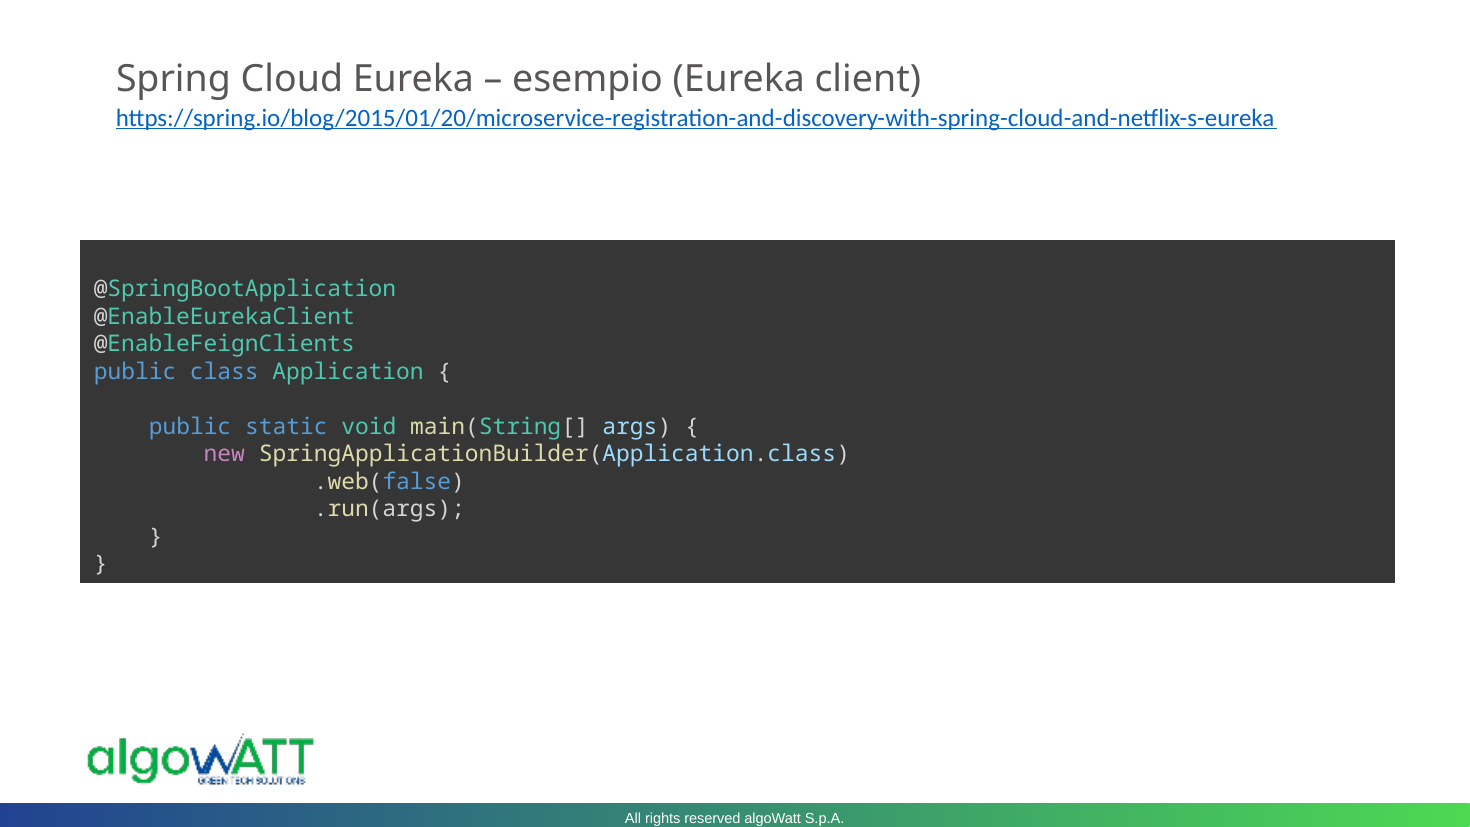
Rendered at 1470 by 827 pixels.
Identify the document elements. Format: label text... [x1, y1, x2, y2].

title Spring Cloud Eureka – esempio (Eureka client) [101, 43, 1369, 93]
text_box https://spring.io/blog/2015/01/20/microservice-registration-and-discovery-with-spring-cloud-and-netflix-s-eureka [100, 93, 1369, 139]
footer All rights reserved algoWatt S.p.A. [486, 795, 983, 827]
text_box @SpringBootApplication @EnableEurekaClient @EnableFeignClients public class Application { public static void main(String[] args) { new SpringApplicationBuilder(Application.class) .web(false) .run(args); } } [79, 239, 1396, 584]
picture [82, 718, 326, 799]
